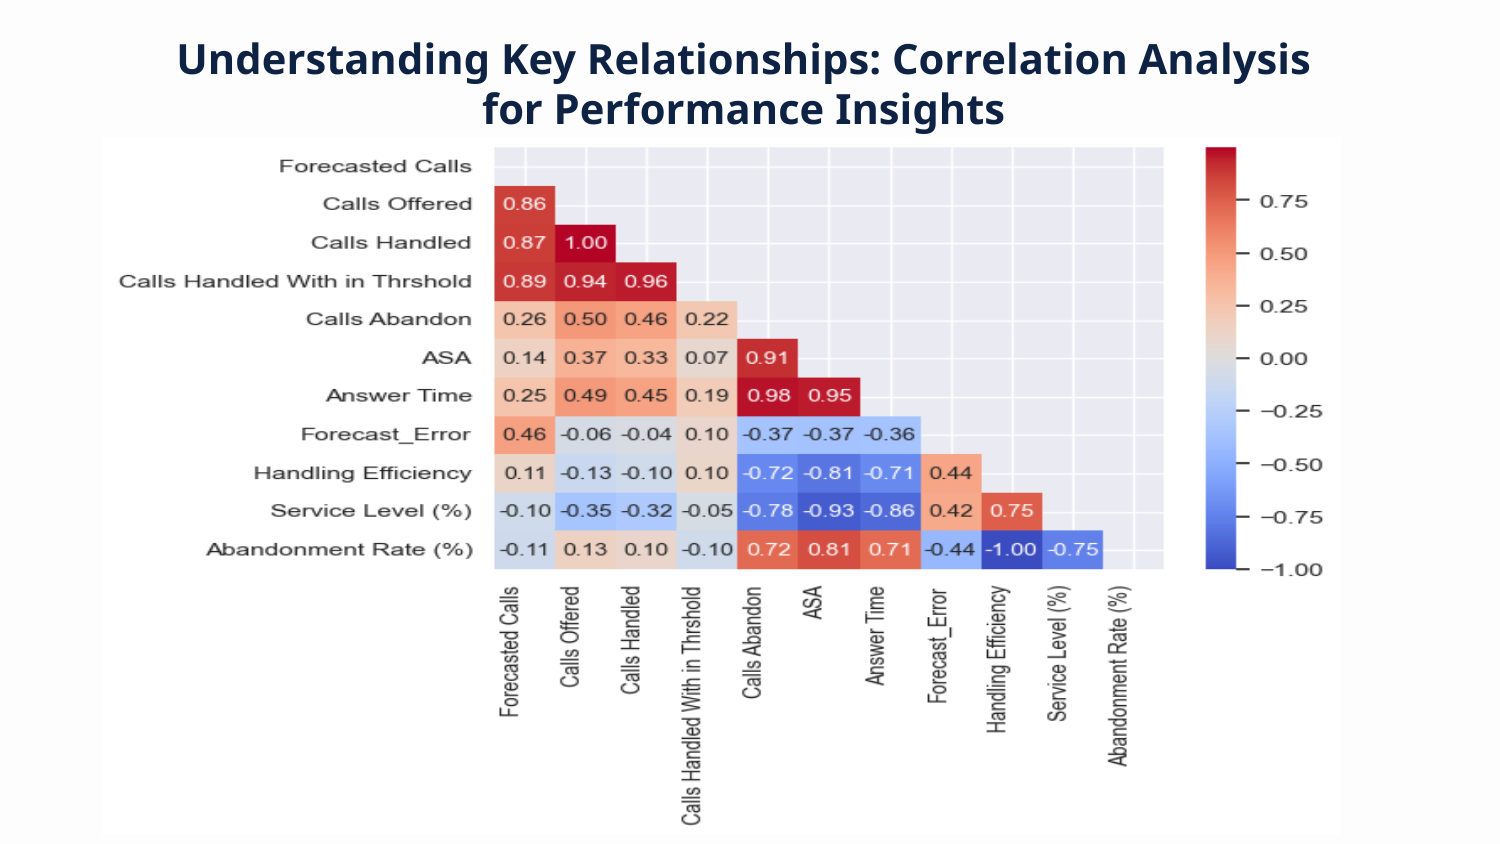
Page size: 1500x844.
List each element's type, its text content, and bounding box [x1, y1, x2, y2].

picture [102, 137, 1341, 836]
title Understanding Key Relationships: Correlation Analysis for Performance Insights [147, 17, 1341, 75]
